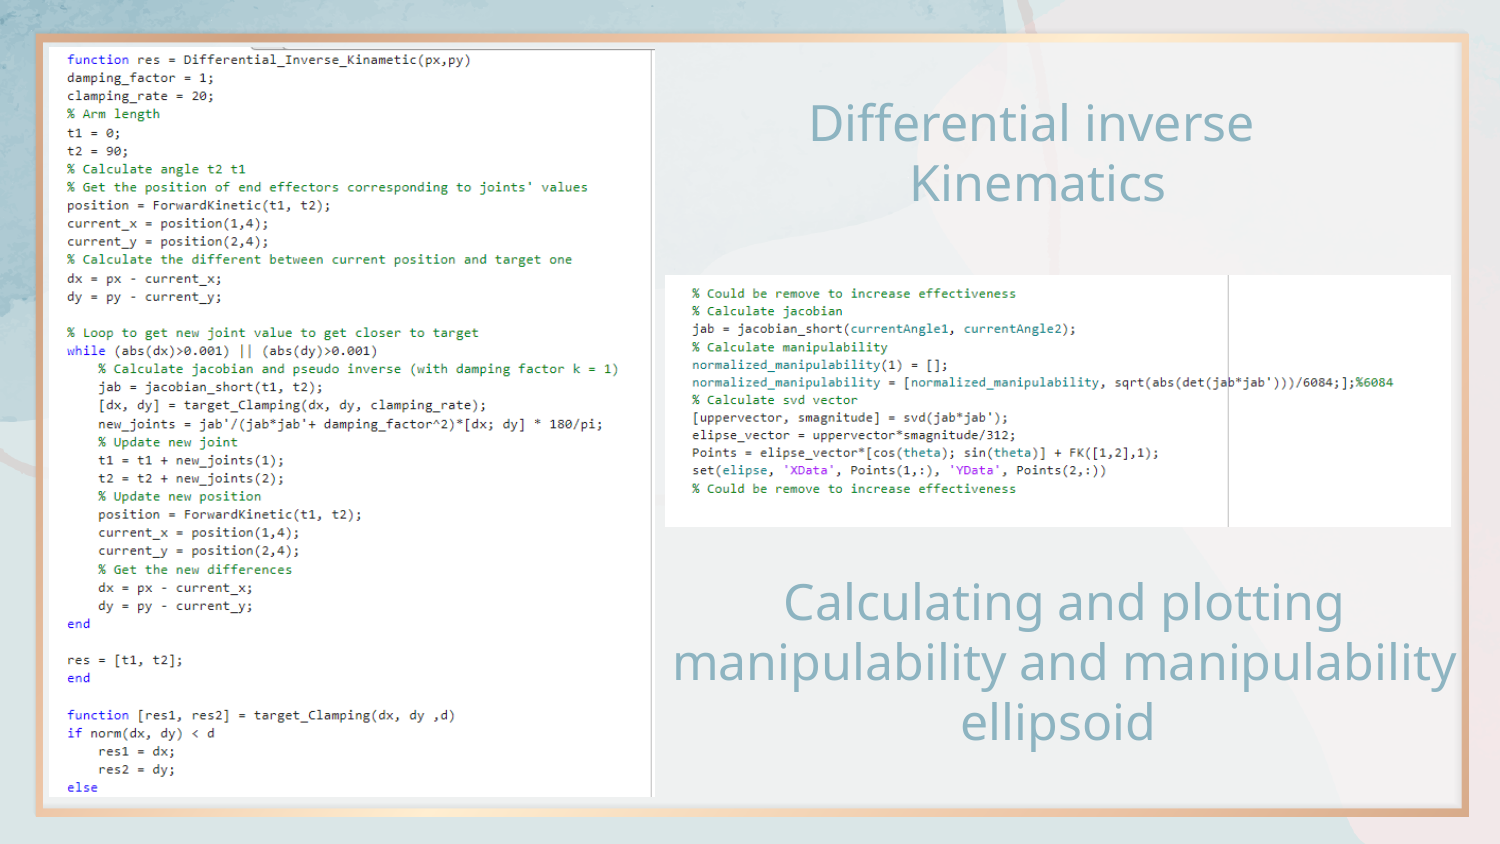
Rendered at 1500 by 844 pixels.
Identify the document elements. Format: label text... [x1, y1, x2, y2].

text_box Calculating and plotting manipulability and manipulability ellipsoid [655, 562, 1500, 758]
text_box Differential inverse Kinematics [793, 83, 1284, 219]
picture [0, 0, 1500, 844]
